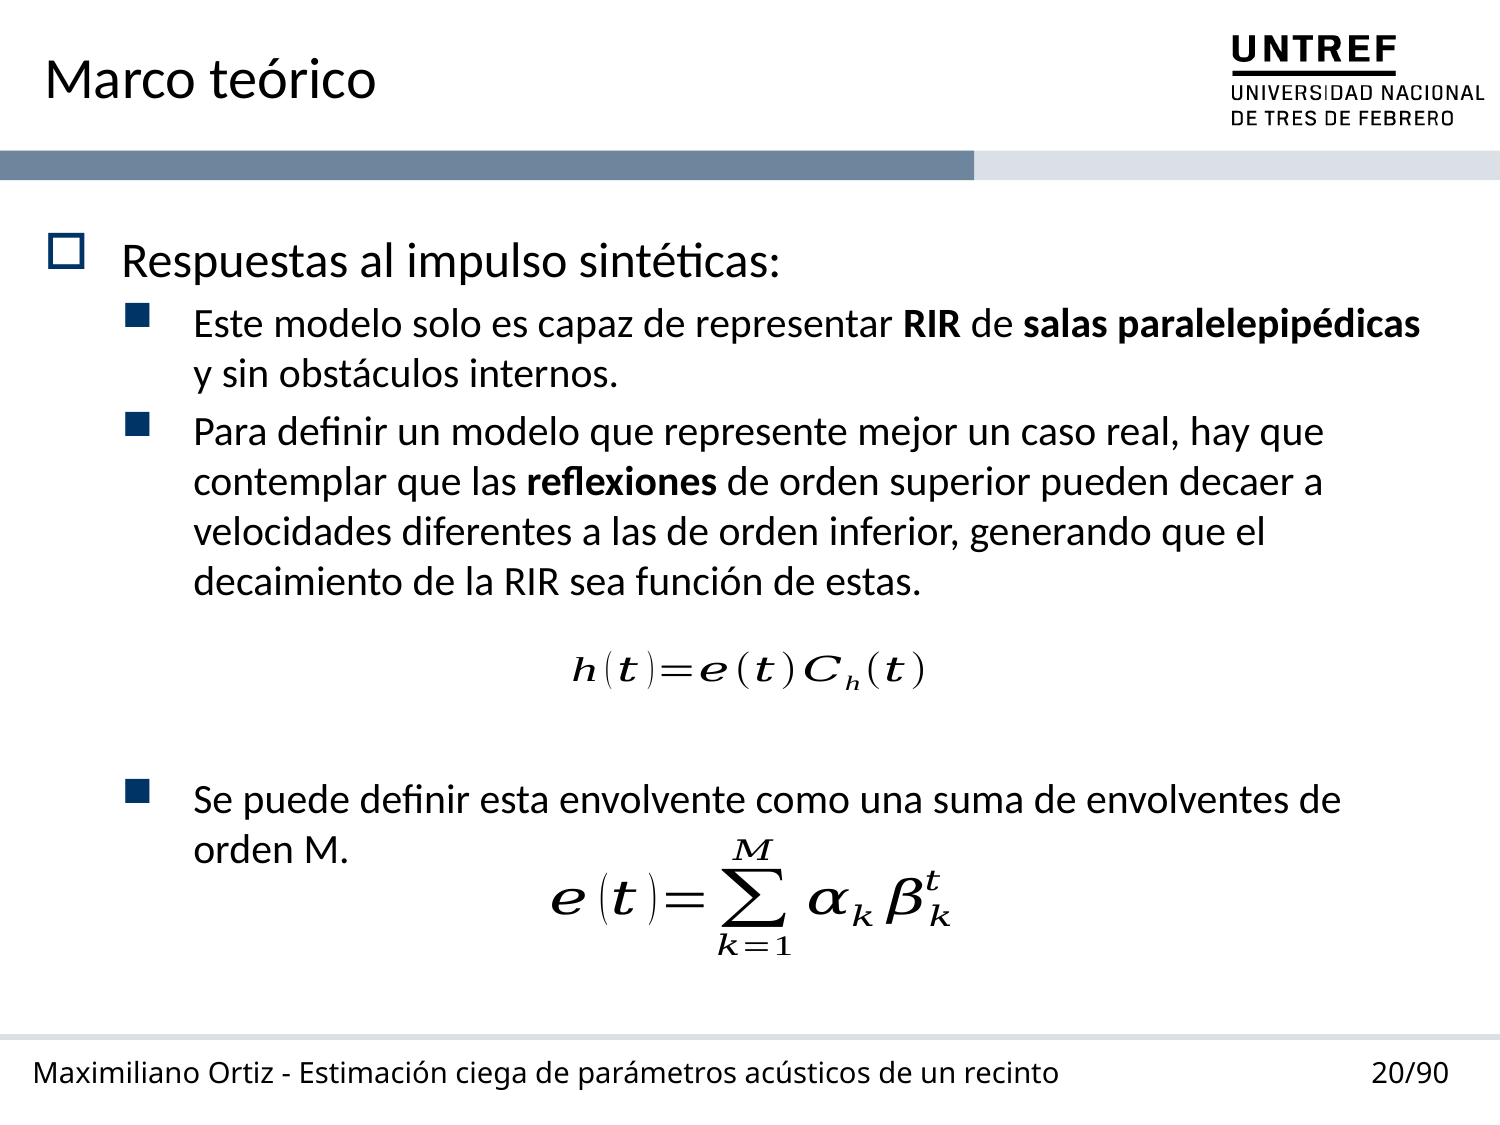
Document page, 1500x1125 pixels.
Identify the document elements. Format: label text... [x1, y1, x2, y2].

text_box Maximiliano Ortiz - Estimación ciega de parámetros acústicos de un recinto [17, 1046, 1187, 1111]
title Marco teórico [29, 14, 1211, 136]
text_box [725, 537, 775, 588]
text_box 20/90 [1187, 1046, 1465, 1111]
picture [1224, 31, 1495, 132]
